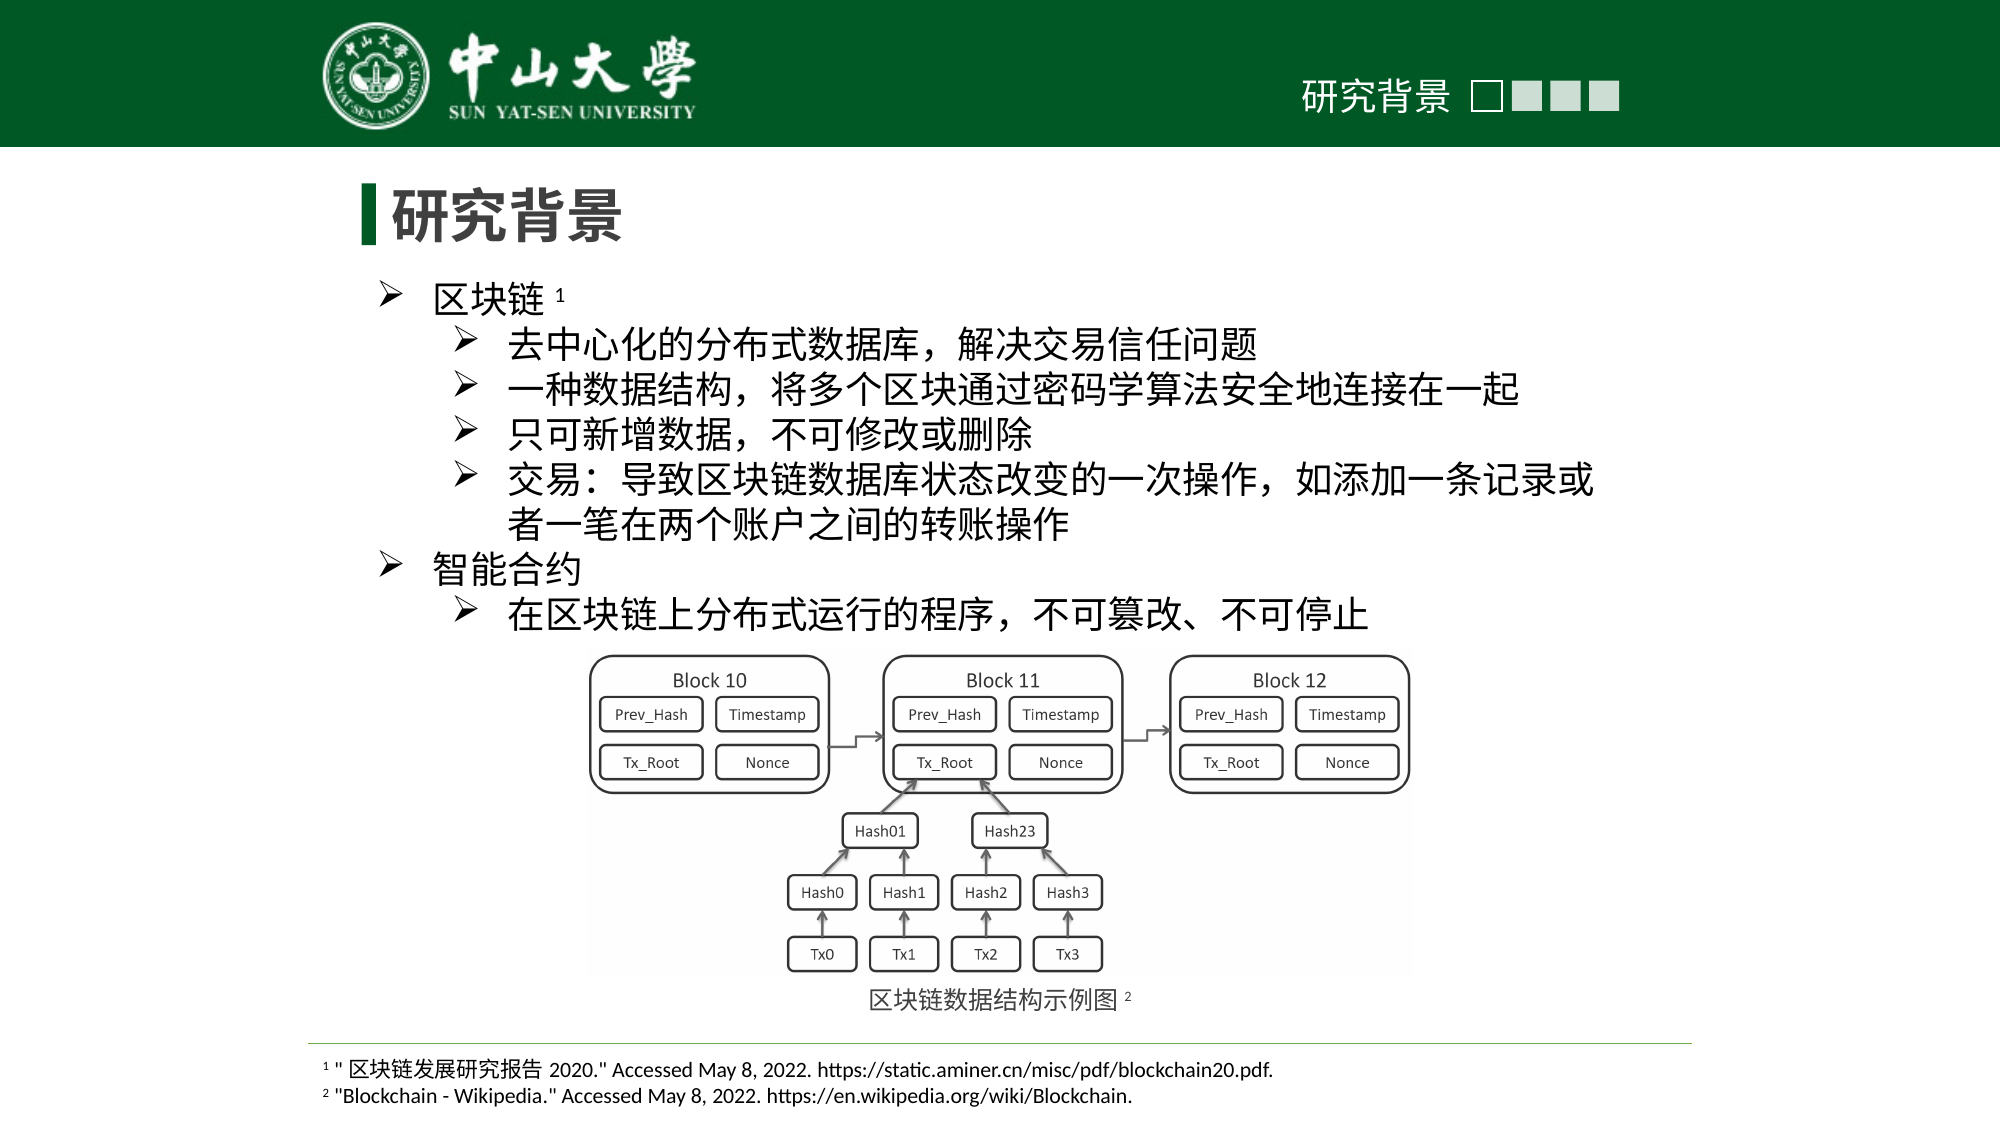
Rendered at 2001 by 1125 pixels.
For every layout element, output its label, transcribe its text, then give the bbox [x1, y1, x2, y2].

text_box 1 "区块链发展研究报告2020." Accessed May 8, 2022. https://static.aminer.cn/misc/pdf/blockchain20.pdf. 2 "Blockchain - Wikipedia." Accessed May 8, 2022. https://en.wikipedia.org/wiki/Blockchain. [307, 1048, 1692, 1116]
text_box [361, 182, 377, 246]
text_box 区块链1 去中心化的分布式数据库，解决交易信任问题 一种数据结构，将多个区块通过密码学算法安全地连接在一起 只可新增数据，不可修改或删除 交易：导致区块链数据库状态改变的一次操作，如添加一条记录或者一笔在两个账户之间的转账操作 智能合约 在区块链上分布式运行的程序，不可篡改、不可停止 [361, 269, 1634, 644]
picture [586, 647, 1414, 977]
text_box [0, 0, 2000, 147]
text_box 研究背景 [376, 171, 640, 257]
text_box 区块链数据结构示例图2 [586, 977, 1414, 1022]
